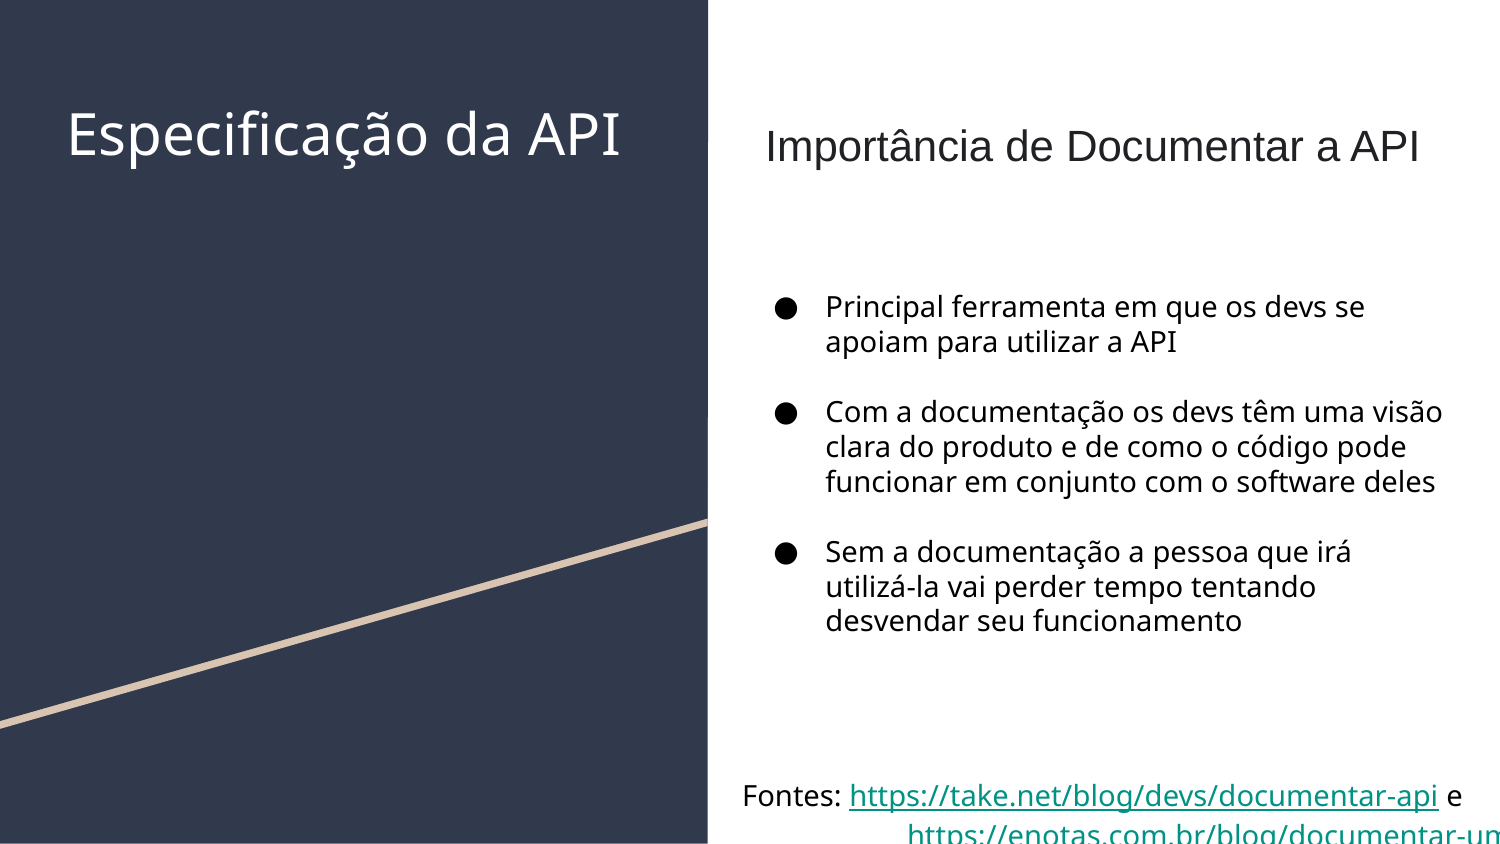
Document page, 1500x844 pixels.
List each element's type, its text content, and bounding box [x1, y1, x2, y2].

text_box Fontes: https://take.net/blog/devs/documentar-api e https://enotas.com.br/blog/documentar-uma-api/ [727, 762, 1500, 844]
list Importância de Documentar a API [750, 95, 1446, 199]
title Especificação da API [51, 82, 660, 494]
text_box Principal ferramenta em que os devs se apoiam para utilizar a API Com a documentação os devs têm uma visão clara do produto e de como o código pode funcionar em conjunto com o software deles Sem a documentação a pessoa que irá utilizá-la vai perder tempo tentando desvendar seu funcionamento [735, 273, 1460, 688]
